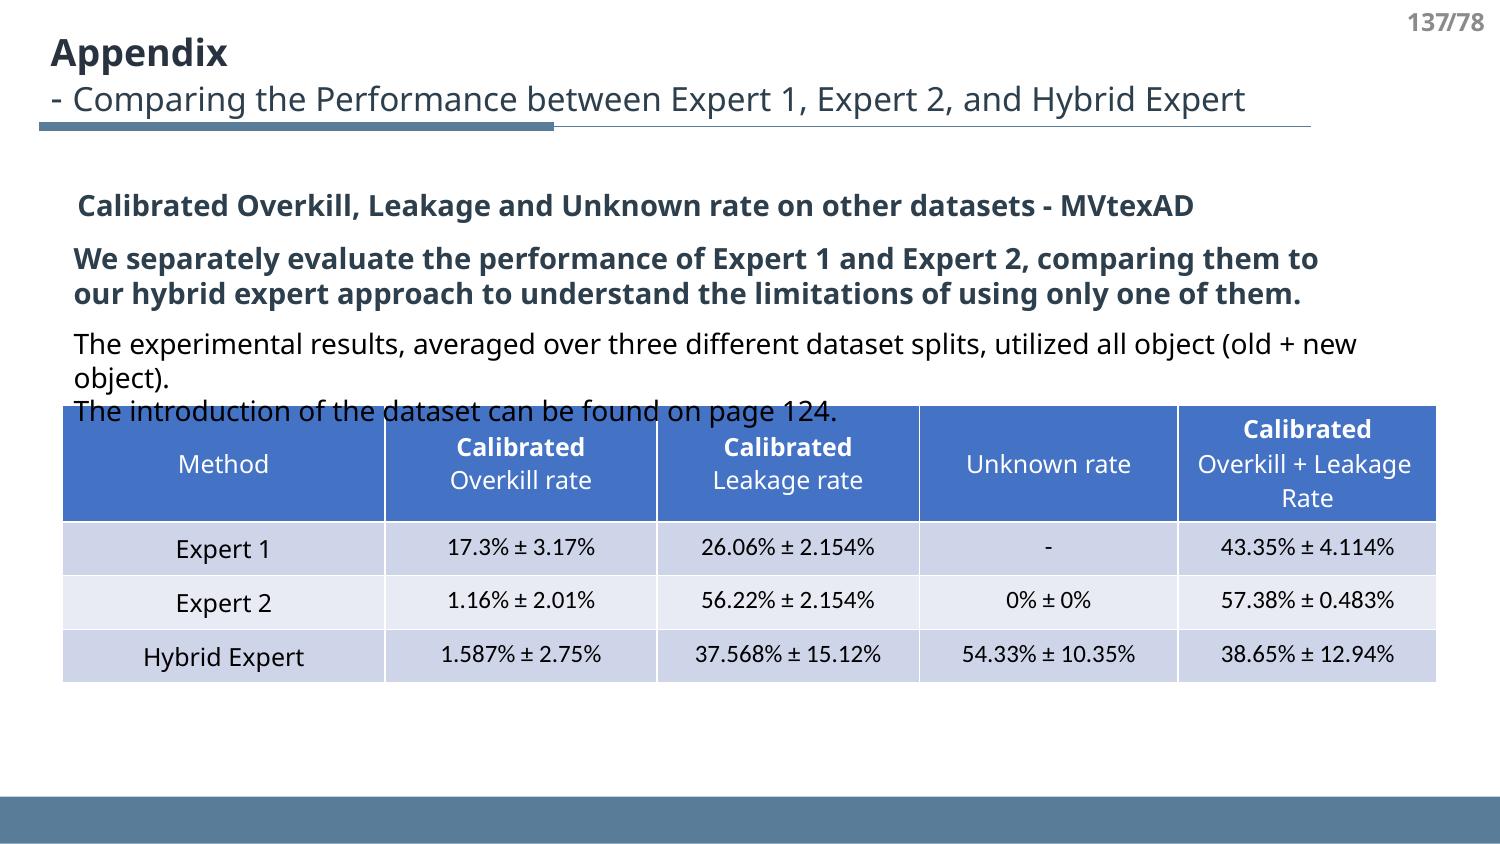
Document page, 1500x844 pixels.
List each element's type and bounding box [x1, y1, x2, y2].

table_cell [63, 523, 384, 575]
table_cell [386, 630, 656, 682]
table_header [920, 435, 1177, 521]
table_cell [920, 576, 1177, 629]
table_header [386, 435, 656, 521]
table_cell [658, 630, 919, 682]
text_box [62, 180, 1343, 230]
table_cell [63, 576, 384, 629]
table_cell [1179, 523, 1436, 575]
slide_number [1162, 0, 1465, 48]
footer [1465, 1, 1500, 47]
text_box [58, 232, 1417, 435]
text_box [35, 21, 1485, 127]
table_header [63, 435, 384, 521]
table_header [658, 435, 919, 521]
table_cell [658, 523, 919, 575]
table_cell [386, 576, 656, 629]
table_cell [920, 523, 1177, 575]
table_cell [63, 630, 384, 682]
table_cell [658, 576, 919, 629]
table_cell [920, 630, 1177, 682]
table_cell [1179, 630, 1436, 682]
table_cell [1179, 576, 1436, 629]
table_header [1179, 406, 1436, 521]
table_cell [386, 523, 656, 575]
